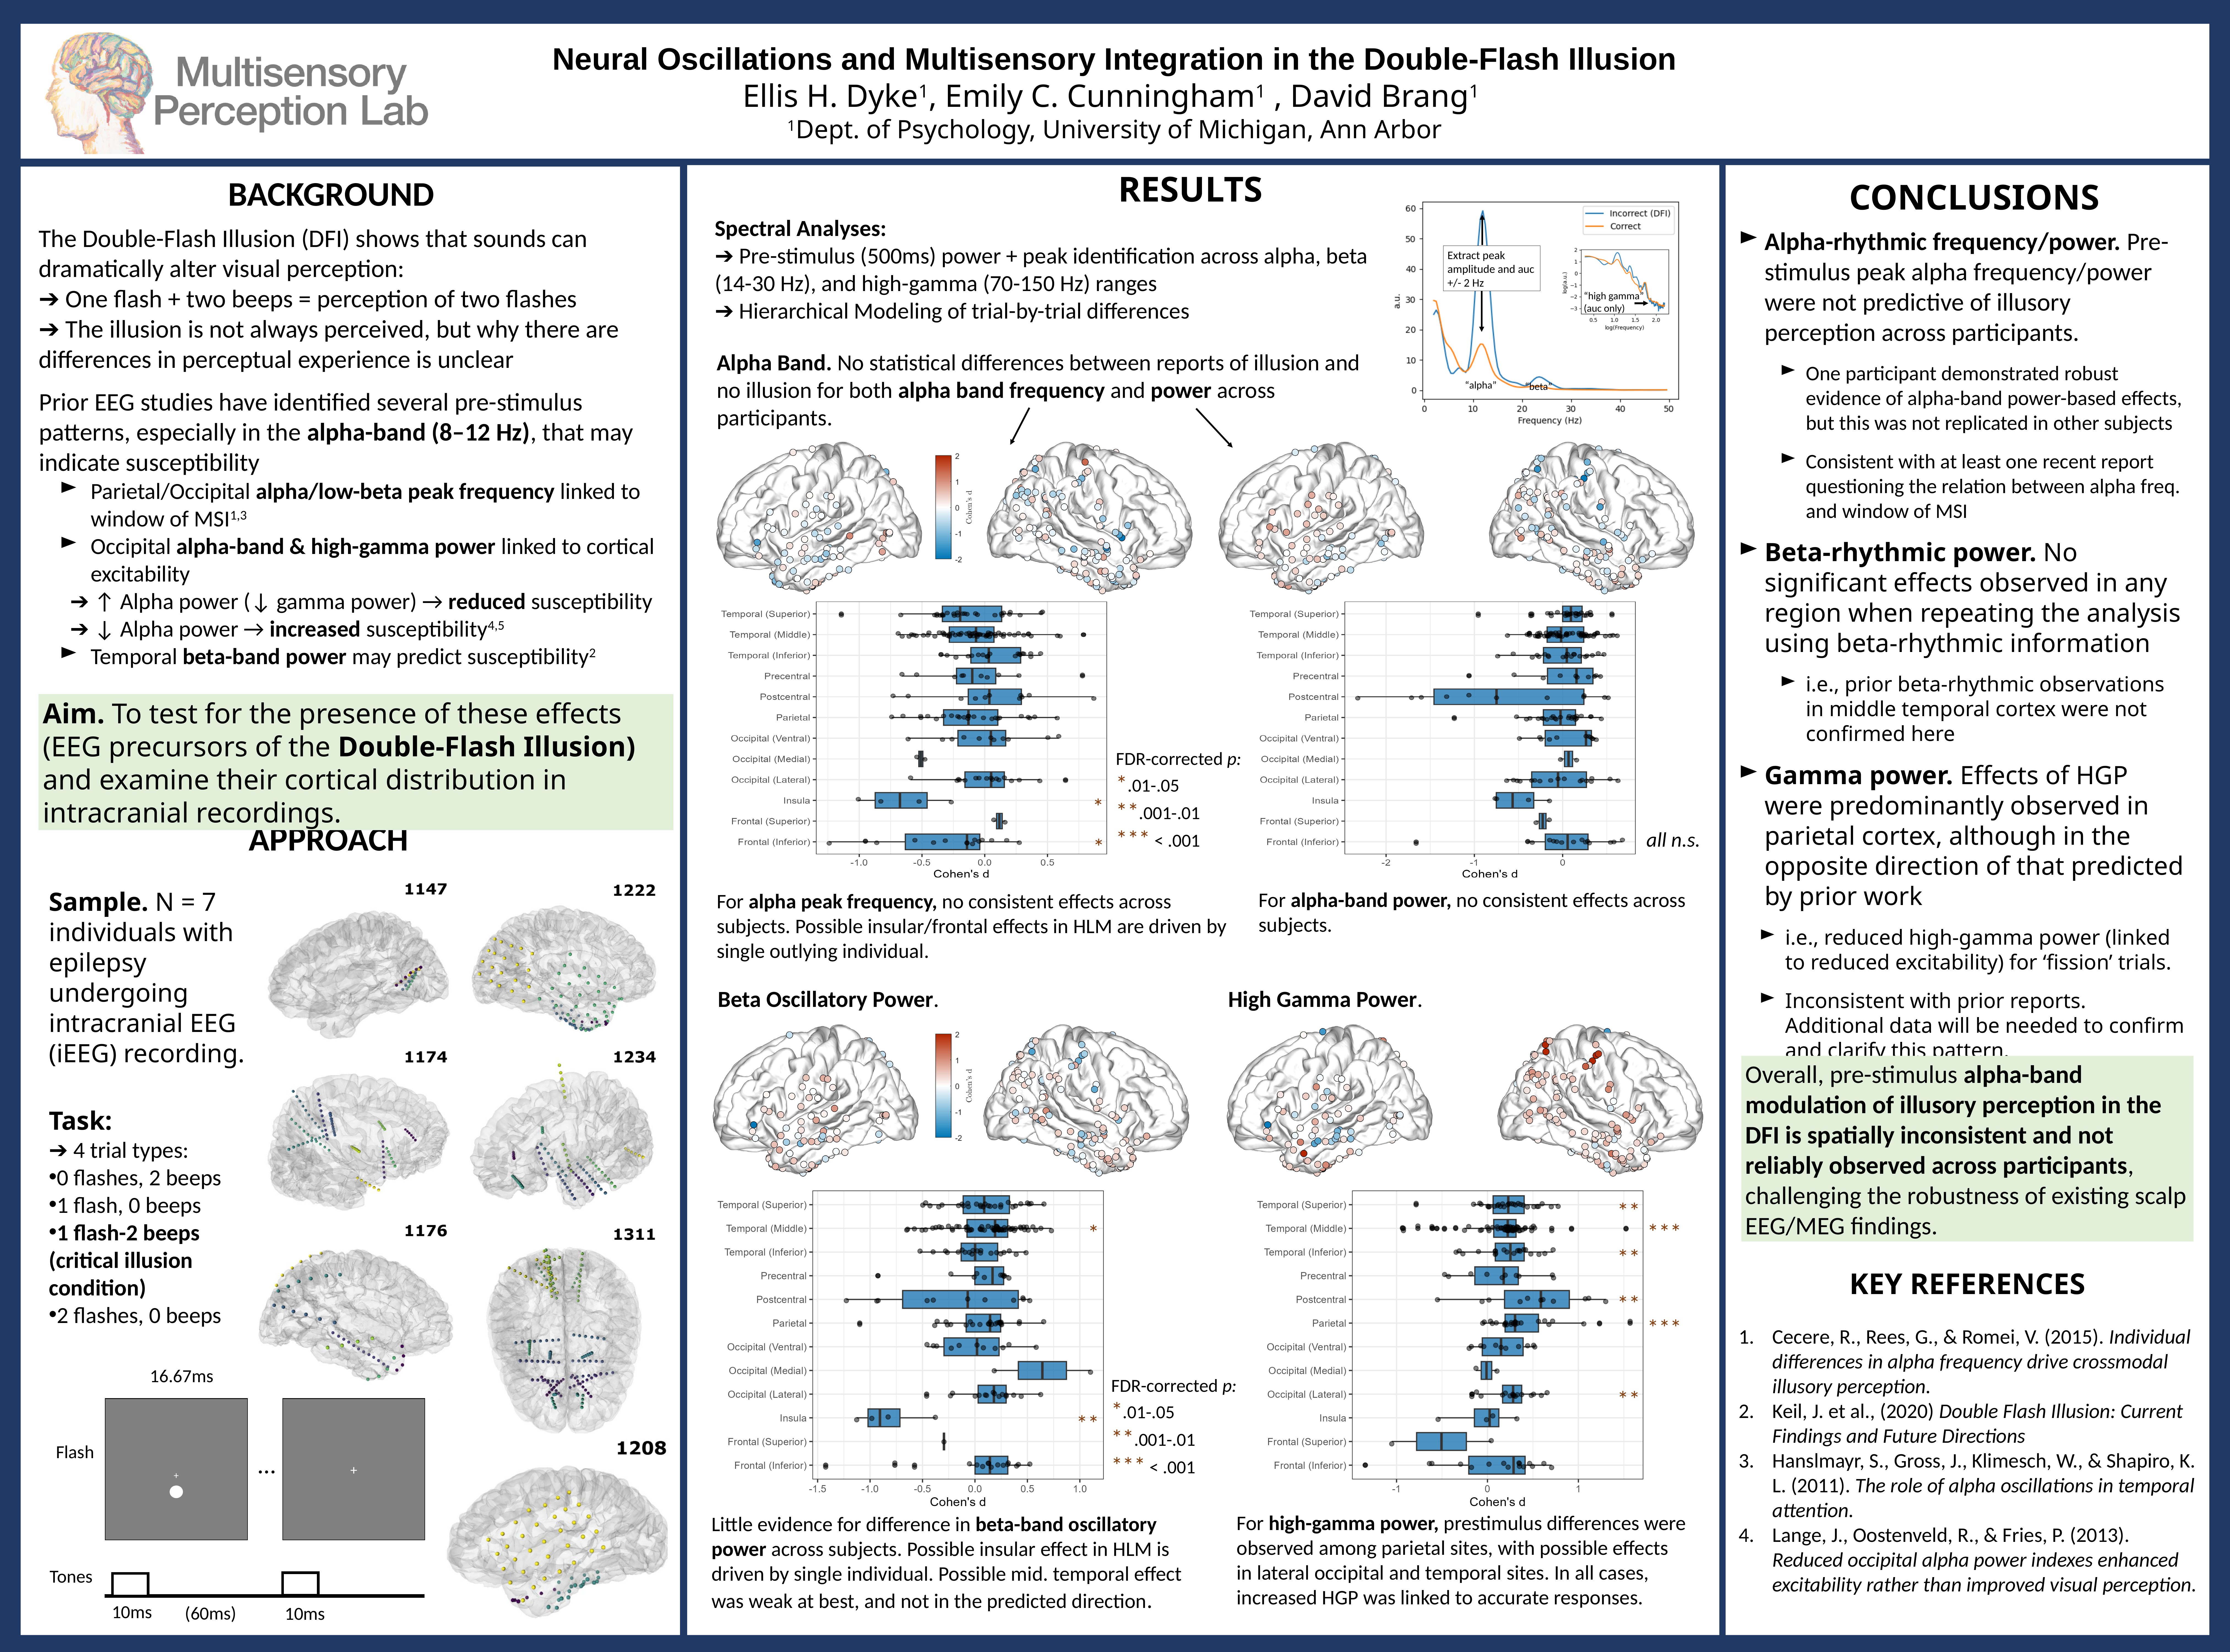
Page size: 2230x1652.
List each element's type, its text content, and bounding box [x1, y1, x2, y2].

picture [697, 1184, 1110, 1515]
text_box High Gamma Power. [1224, 982, 1615, 1014]
text_box BACKGROUND [140, 169, 523, 215]
picture [41, 30, 436, 154]
text_box Coloring indicates subject. Black dots and lines indicate fixed effects and 95% CI around fixed effects from mixed-effects models accounting for subject-level variance. [20, 166, 680, 1635]
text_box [45, 1362, 425, 1626]
text_box Neural Oscillations and Multisensory Integration in the Double-Flash Illusion Ellis H. Dyke1, Emily C. Cunningham1 , David Brang1 1Dept. of Psychology, University of Michigan, Ann Arbor [20, 23, 2210, 159]
picture [250, 866, 670, 1631]
text_box For alpha-band power, no consistent effects across subjects. [1254, 884, 1701, 938]
text_box Little evidence for difference in beta-band oscillatory power across subjects. Possible insular effect in HLM is driven by single individual. Possible mid. temporal effect was weak at best, and not in the predicted direction. [707, 1509, 1192, 1615]
text_box *** [1650, 1311, 1704, 1343]
text_box Overall, pre-stimulus alpha-band modulation of illusory perception in the DFI is spatially inconsistent and not reliably observed across participants, challenging the robustness of existing scalp EEG/MEG findings. [1741, 1056, 2194, 1241]
text_box Alpha Band. No statistical differences between reports of illusion and no illusion for both alpha band frequency and power across participants. [712, 346, 1392, 432]
text_box ** [1650, 1287, 1655, 1311]
text_box ** [1650, 1194, 1655, 1215]
text_box KEY REFERENCES [1777, 1263, 2158, 1302]
text_box FDR-corrected p: *.01-.05 **.001-.01 *** < .001 [1114, 745, 1229, 854]
text_box CONCLUSIONS [1712, 173, 2230, 219]
text_box Spectral Analyses: ➔ Pre-stimulus (500ms) power + peak identification across alpha, beta (14-30 Hz), and high-gamma (70-150 Hz) ranges ➔ Hierarchical Modeling of trial-by-trial differences [711, 211, 1379, 325]
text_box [1196, 408, 1233, 448]
picture [1217, 440, 1696, 596]
picture [1229, 596, 1642, 885]
text_box Alpha-rhythmic frequency/power. Pre-stimulus peak alpha frequency/power were not predictive of illusory perception across participants. One participant demonstrated robust evidence of alpha-band power-based effects, but this was not replicated in other subjects Consistent with at least one recent report questioning the relation between alpha freq. and window of MSI Beta-rhythmic power. No significant effects observed in any region when repeating the analysis using beta-rhythmic information i.e., prior beta-rhythmic observations in middle temporal cortex were not confirmed here Gamma power. Effects of HGP were predominantly observed in parietal cortex, although in the opposite direction of that predicted by prior work i.e., reduced high-gamma power (linked to reduced excitability) for ‘fission’ trials. Inconsistent with prior reports. Additional data will be needed to confirm and clarify this pattern. [1735, 223, 2190, 1064]
text_box *** [1650, 1215, 1704, 1247]
text_box [1170, 1286, 1172, 1303]
text_box Aim. To test for the presence of these effects (EEG precursors of the Double-Flash Illusion) and examine their cortical distribution in intracranial recordings. [39, 694, 674, 830]
text_box Coloring indicates subject. Black dots and B% fixed effects from mixed-effects models accounting for subject-level variance. [687, 165, 1720, 1635]
text_box For alpha peak frequency, no consistent effects across subjects. Possible insular/frontal effects in HLM are driven by single outlying individual. [712, 886, 1233, 964]
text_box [1010, 407, 1029, 445]
text_box Coloring indicates subject. Black dots and lines indicate fixed effects and 95% CI around fixed effects from mixed-effects models accounting for subject-level variance. [1725, 165, 2210, 173]
picture [711, 1023, 1190, 1178]
text_box all n.s. [1642, 824, 1713, 853]
picture [700, 596, 1114, 885]
text_box Cecere, R., Rees, G., & Romei, V. (2015). Individual differences in alpha frequency drive crossmodal illusory perception. Keil, J. et al., (2020) Double Flash Illusion: Current Findings and Future Directions Hanslmayr, S., Gross, J., Klimesch, W., & Shapiro, K. L. (2011). The role of alpha oscillations in temporal attention. Lange, J., Oostenveld, R., & Fries, P. (2013). Reduced occipital alpha power indexes enhanced excitability rather than improved visual perception. [1735, 1321, 2203, 1636]
picture [1381, 171, 1712, 427]
picture [1225, 1023, 1704, 1178]
text_box FDR-corrected p: *.01-.05 **.001-.01 *** < .001 [1110, 1371, 1236, 1480]
text_box Coloring indicates subject. Black dots and lines indicate fixed effects and 95% CI around fixed effects from mixed-effects models accounting for subject-level variance. [1725, 219, 2210, 1635]
text_box [1447, 1648, 2074, 1652]
text_box For high-gamma power, prestimulus differences were observed among parietal sites, with possible effects in lateral occipital and temporal sites. In all cases, increased HGP was linked to accurate responses. [1233, 1507, 1693, 1611]
text_box ** [1650, 1382, 1655, 1414]
picture [715, 440, 1194, 596]
text_box The Double-Flash Illusion (DFI) shows that sounds can dramatically alter visual perception: ➔ One flash + two beeps = perception of two flashes ➔ The illusion is not always perceived, but why there are differences in perceptual experience is unclear [34, 219, 670, 375]
text_box Prior EEG studies have identified several pre-stimulus patterns, especially in the alpha-band (8–12 Hz), that may indicate susceptibility Parietal/Occipital alpha/low-beta peak frequency linked to window of MSI1,3 Occipital alpha-band & high-gamma power linked to cortical excitability ➔ ↑ Alpha power (↓ gamma power) → reduced susceptibility ➔ ↓ Alpha power → increased susceptibility4,5 Temporal beta-band power may predict susceptibility2 [35, 383, 663, 671]
text_box [425, 1446, 436, 1463]
text_box APPROACH [51, 830, 607, 860]
text_box Sample. N = 7 individuals with epilepsy undergoing intracranial EEG (iEEG) recording. Task: ➔ 4 trial types: 0 flashes, 2 beeps 1 flash, 0 beeps 1 flash-2 beeps (critical illusion condition) 2 flashes, 0 beeps [45, 884, 250, 1330]
text_box ** [1650, 1247, 1655, 1272]
picture [1236, 1184, 1650, 1515]
text_box RESULTS [877, 165, 1504, 211]
text_box Beta Oscillatory Power. [714, 982, 1215, 1014]
